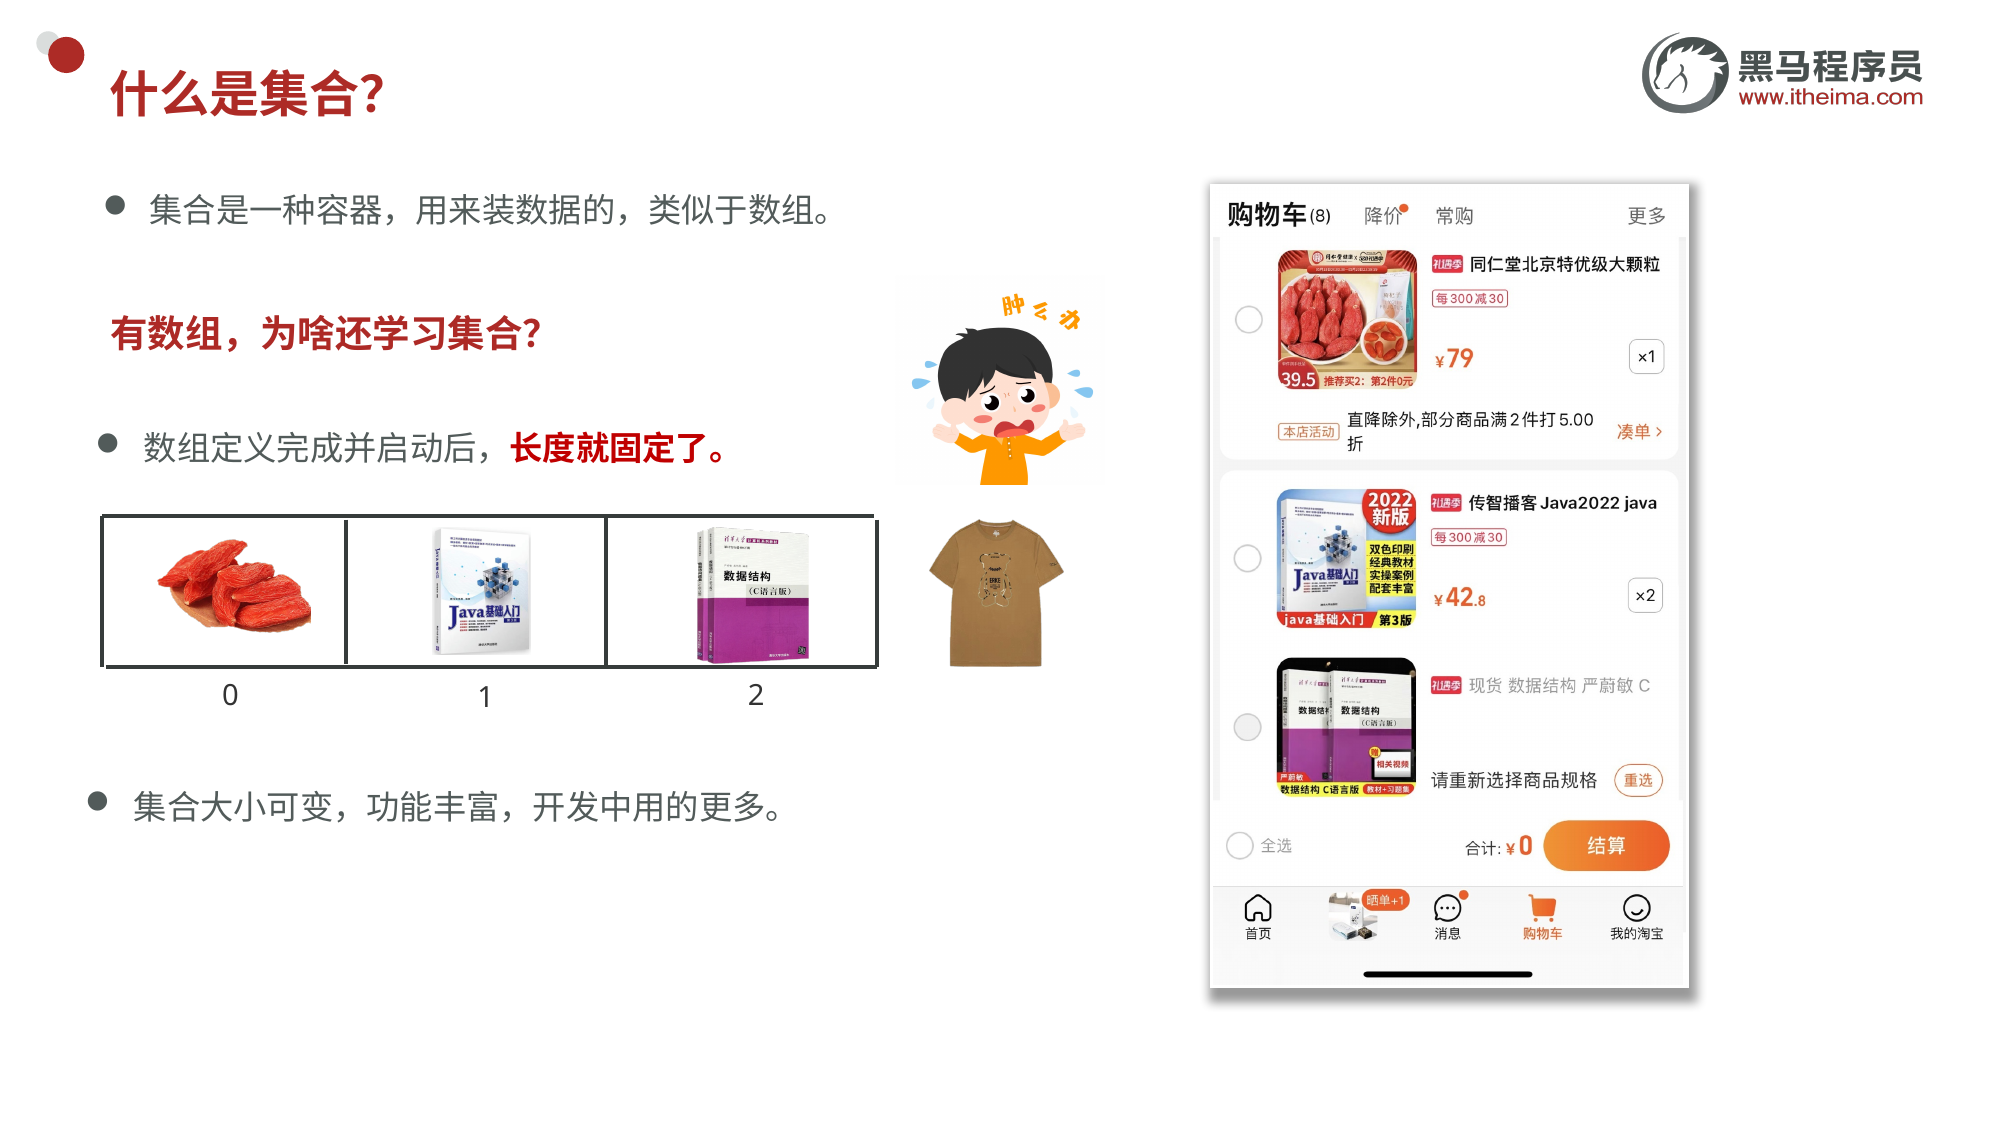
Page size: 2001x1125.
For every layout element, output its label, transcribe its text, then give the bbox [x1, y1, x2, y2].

picture [157, 539, 311, 633]
title 什么是集合？ [94, 55, 1858, 133]
picture [895, 275, 1105, 485]
text_box 0 [207, 667, 255, 719]
text_box 0 [207, 662, 255, 666]
picture [1212, 186, 1686, 986]
picture [929, 519, 1064, 667]
text_box 集合大小可变，功能丰富，开发中用的更多。 [70, 770, 814, 834]
text_box 数组定义完成并启动后，长度就固定了。 [80, 411, 758, 475]
picture [697, 527, 809, 664]
picture [1633, 24, 1937, 125]
text_box 集合是一种容器，用来装数据的，类似于数组。 [88, 173, 1623, 237]
text_box 2 [733, 667, 783, 719]
picture [432, 527, 531, 655]
text_box 1 [462, 667, 511, 721]
text_box 有数组，为啥还学习集合？ [95, 285, 694, 371]
